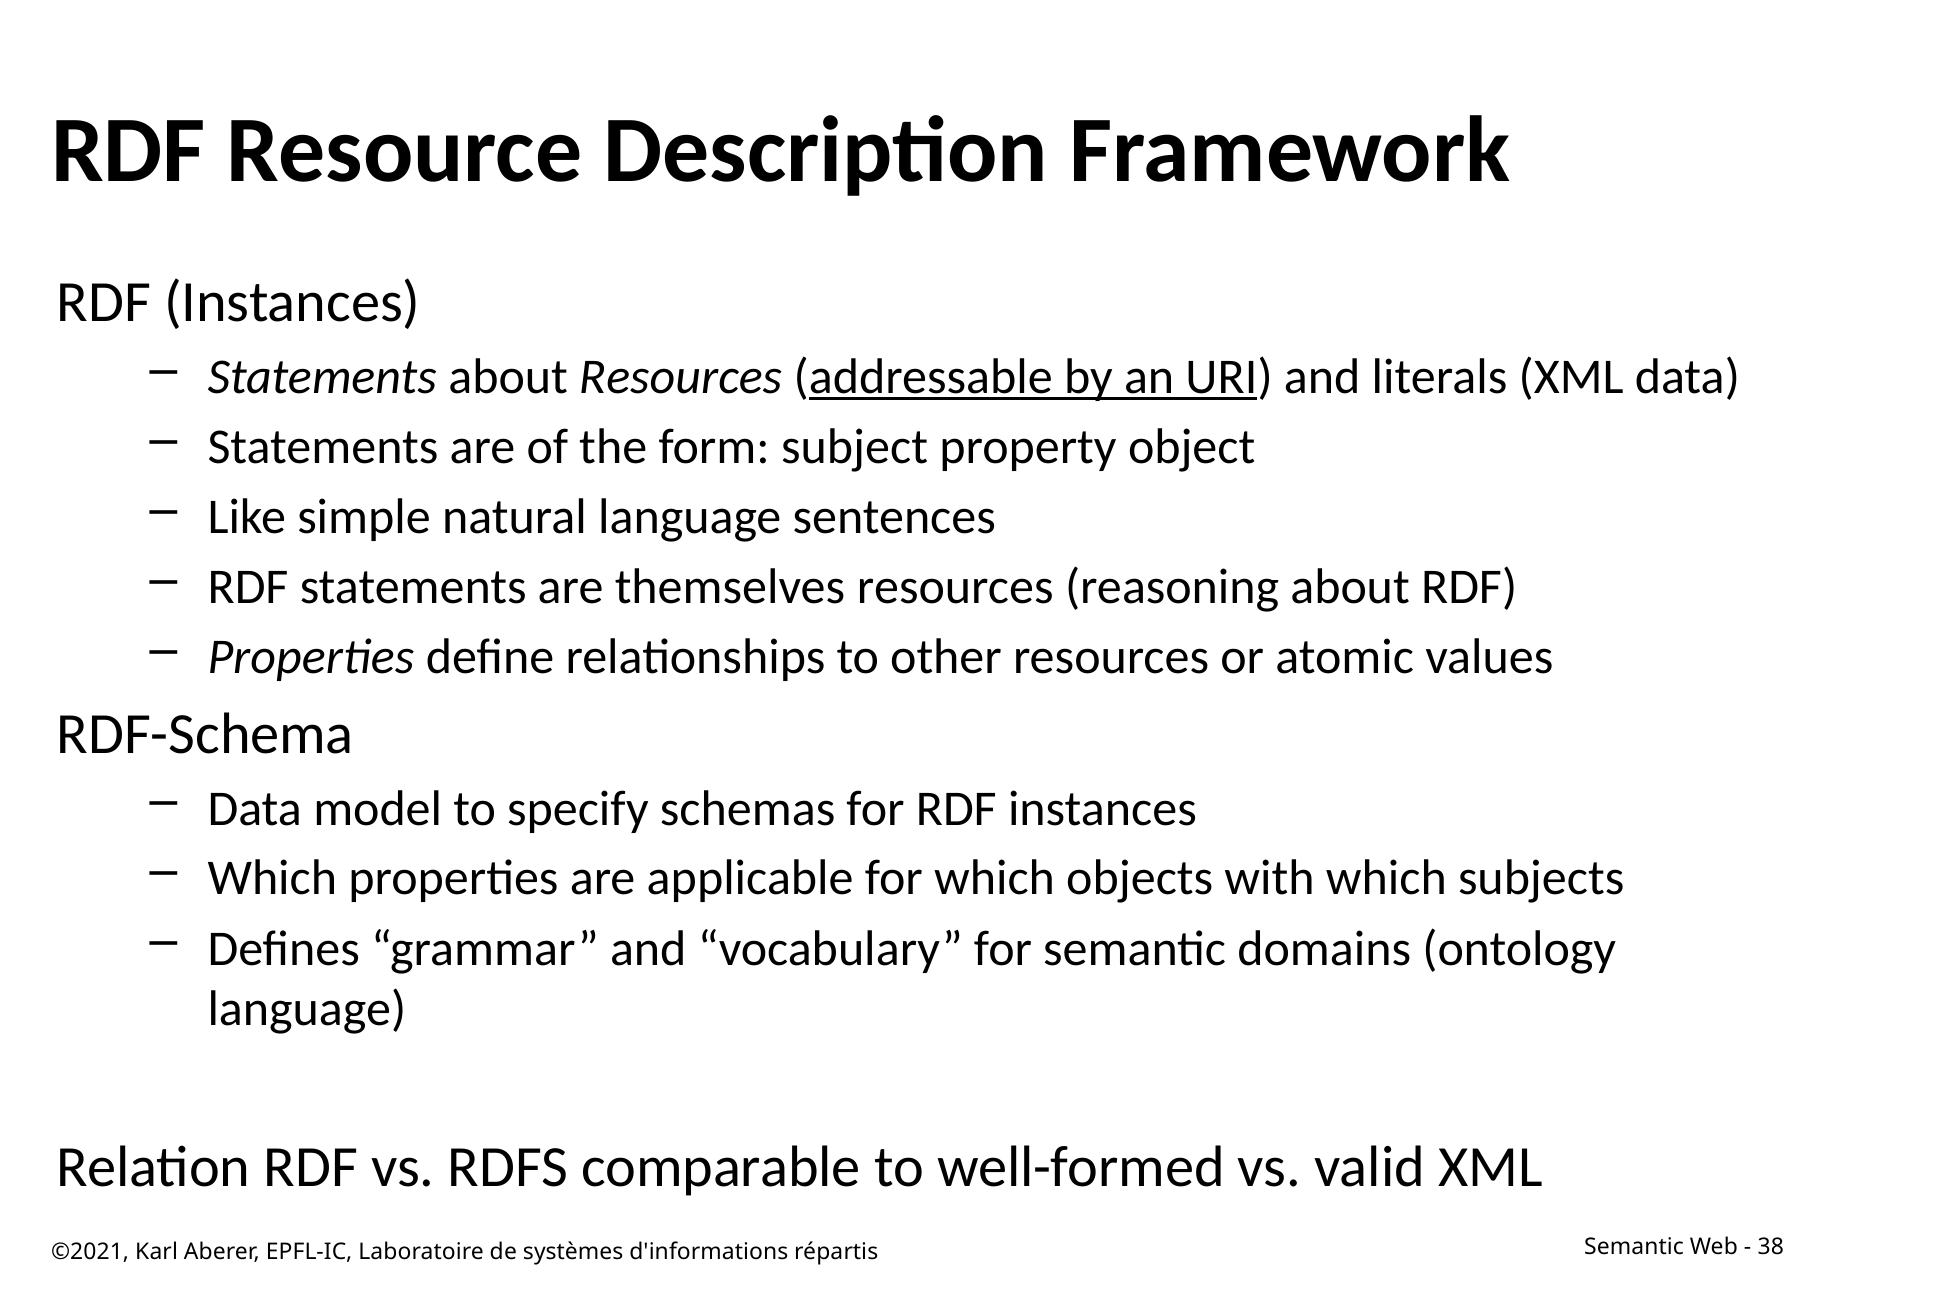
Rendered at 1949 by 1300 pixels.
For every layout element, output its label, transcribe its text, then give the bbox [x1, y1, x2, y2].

title RDF Resource Description Framework [32, 57, 1803, 232]
footer ©2021, Karl Aberer, EPFL-IC, Laboratoire de systèmes d'informations répartis [32, 1227, 1284, 1271]
list RDF (Instances) Statements about Resources (addressable by an URI) and literals (XML data) Statements are of the form: subject property object Like simple natural language sentences RDF statements are themselves resources (reasoning about RDF) Properties define relationships to other resources or atomic values RDF-Schema Data model to specify schemas for RDF instances Which properties are applicable for which objects with which subjects Defines “grammar” and “vocabulary” for semantic domains (ontology language) Relation RDF vs. RDFS comparable to well-formed vs. valid XML [37, 253, 1809, 1208]
